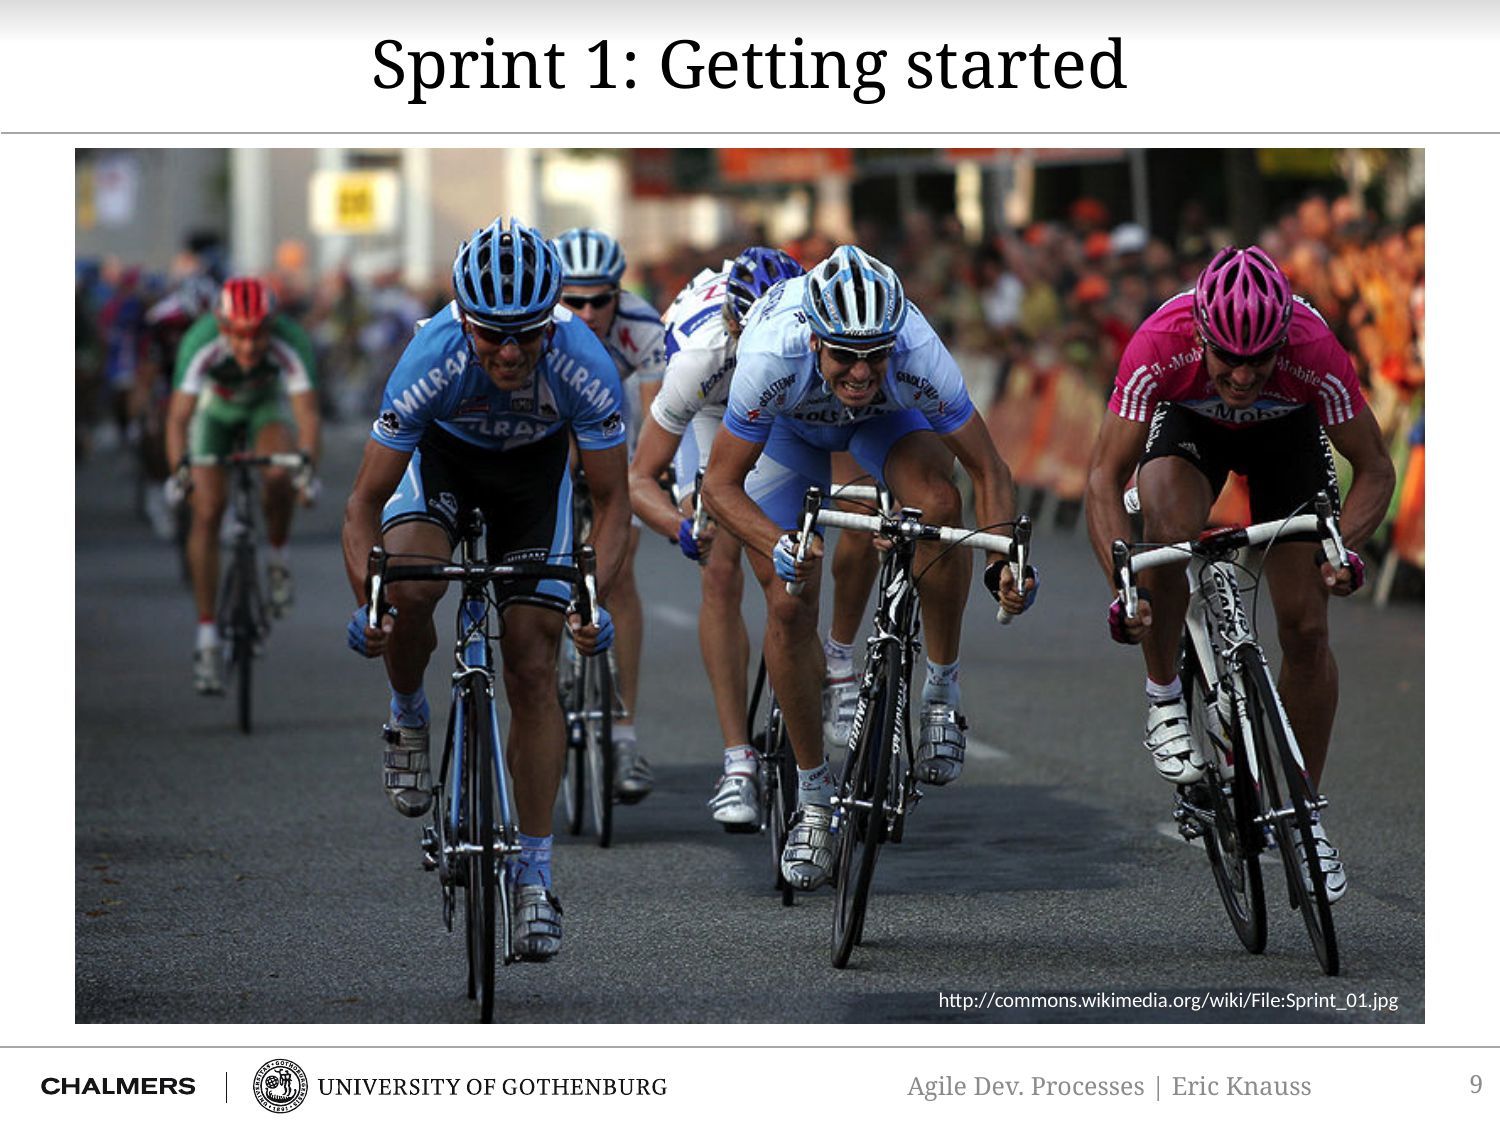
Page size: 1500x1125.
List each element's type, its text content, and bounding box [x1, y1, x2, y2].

title Sprint 1: Getting started [75, 4, 1425, 120]
footer Agile Dev. Processes | Eric Knauss [872, 1055, 1348, 1116]
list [74, 148, 1426, 1024]
slide_number 9 [1360, 1055, 1499, 1116]
